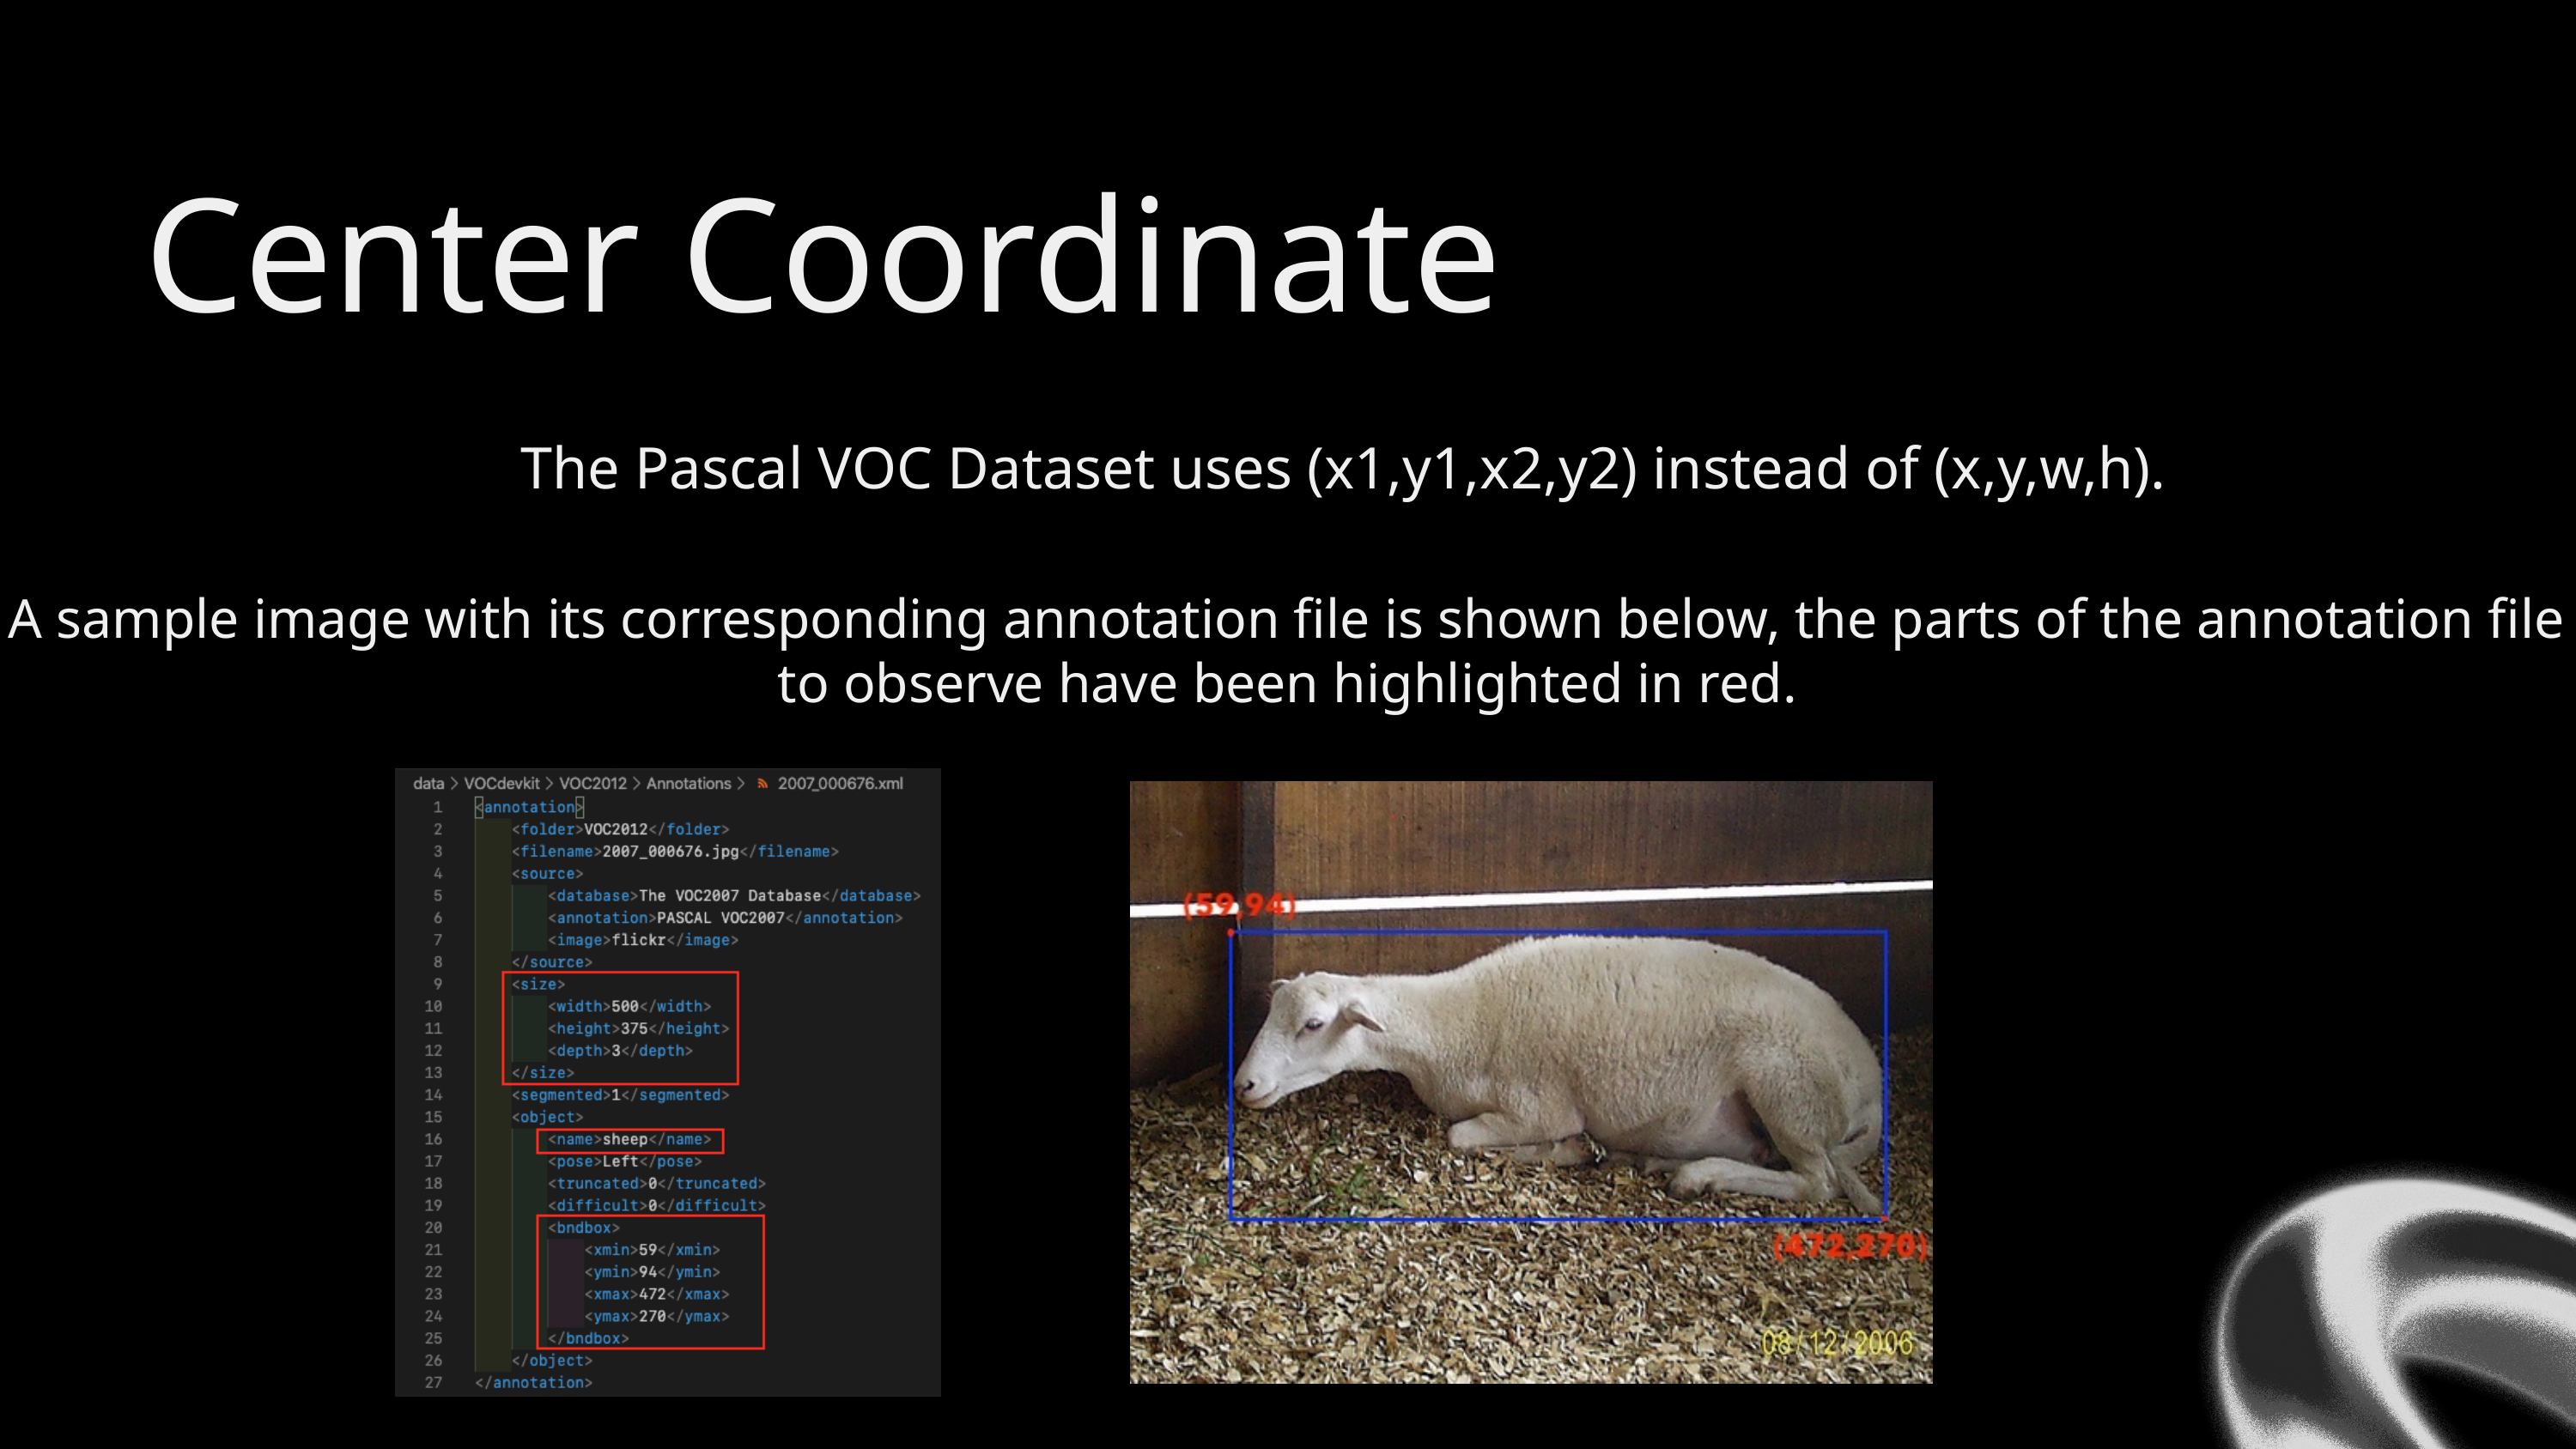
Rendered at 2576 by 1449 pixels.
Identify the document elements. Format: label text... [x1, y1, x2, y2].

text_box The Pascal VOC Dataset uses (x1,y1,x2,y2) instead of (x,y,w,h). [354, 431, 2335, 500]
picture [1130, 781, 1933, 1384]
text_box Center Coordinate [144, 155, 2400, 344]
text_box A sample image with its corresponding annotation file is shown below, the parts of the annotation file to observe have been highlighted in red. [0, 585, 2576, 714]
picture [2196, 1157, 2576, 1449]
picture [394, 767, 942, 1397]
